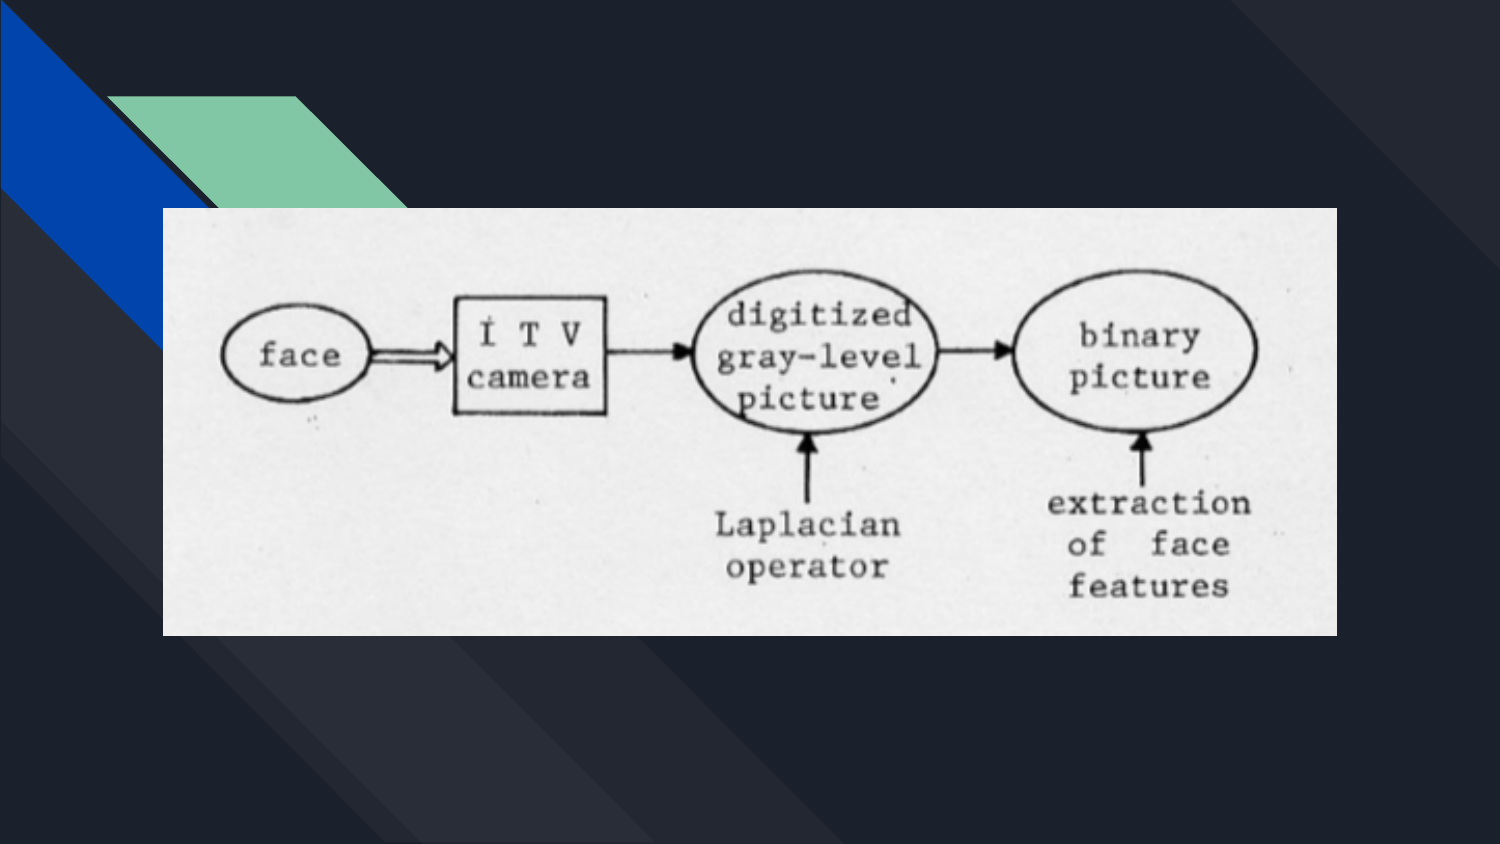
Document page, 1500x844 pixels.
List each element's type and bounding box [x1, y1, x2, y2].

picture [162, 207, 1338, 636]
